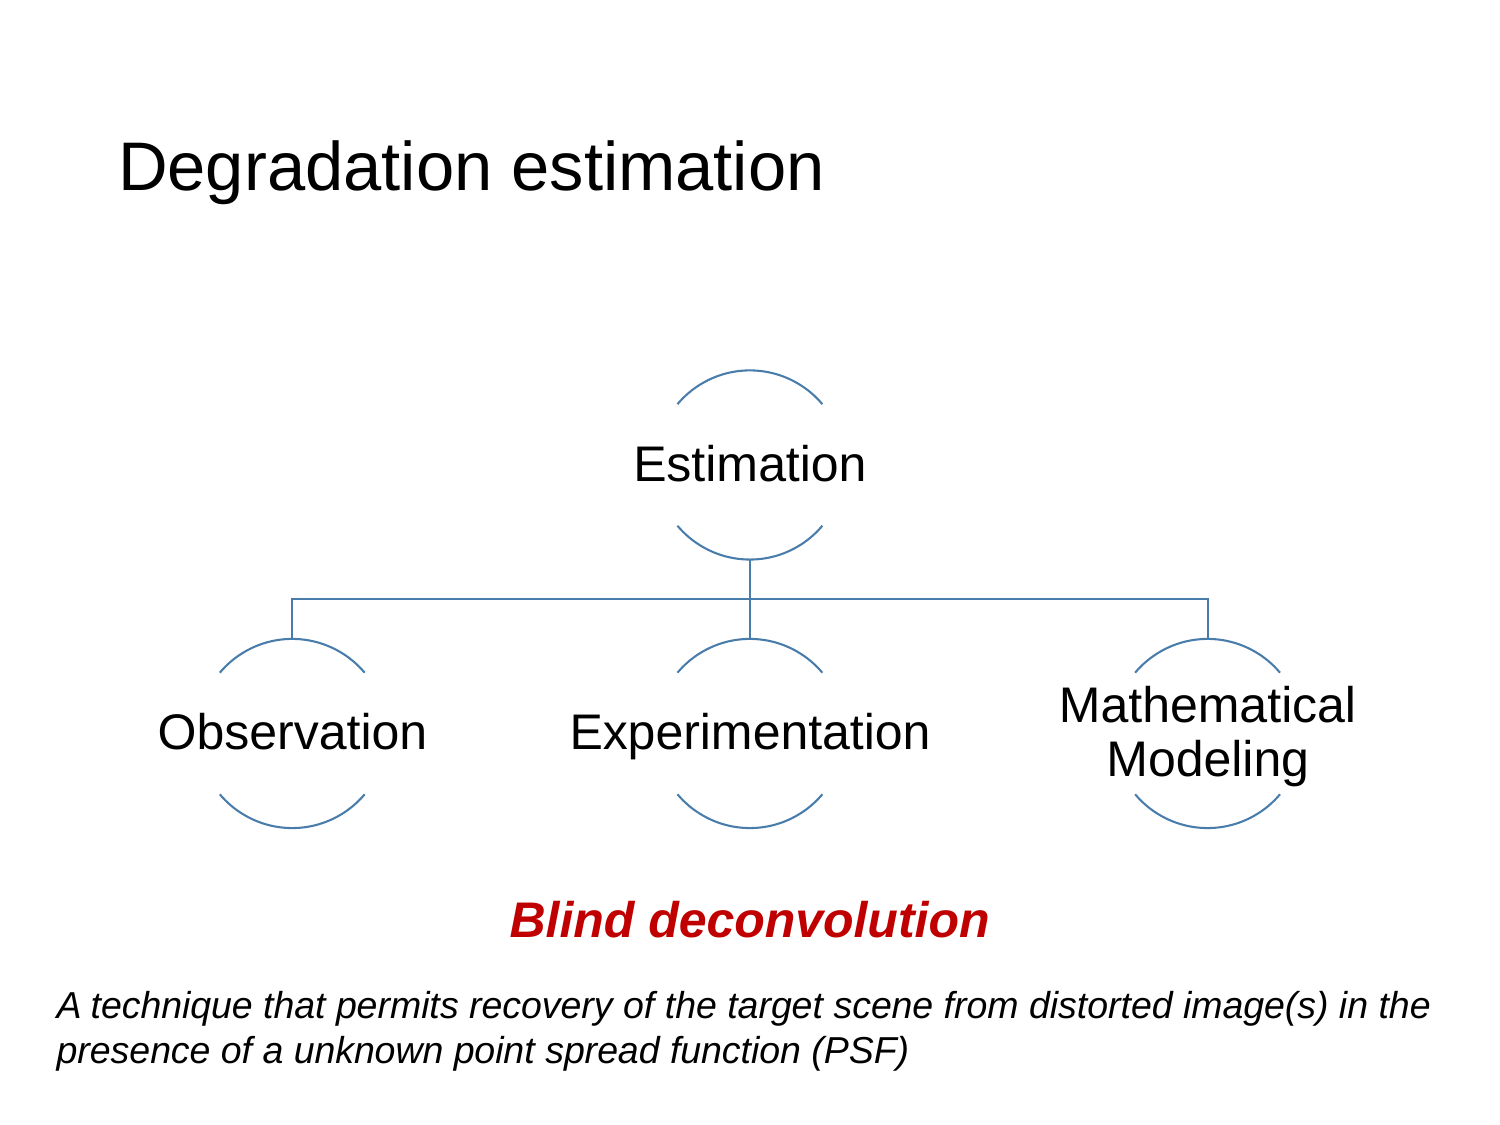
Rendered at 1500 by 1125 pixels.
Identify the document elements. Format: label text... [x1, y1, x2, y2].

title Degradation estimation [103, 59, 1397, 242]
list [103, 242, 1397, 957]
text_box A technique that permits recovery of the target scene from distorted image(s) in the presence of a unknown point spread function (PSF) [41, 974, 1458, 1079]
